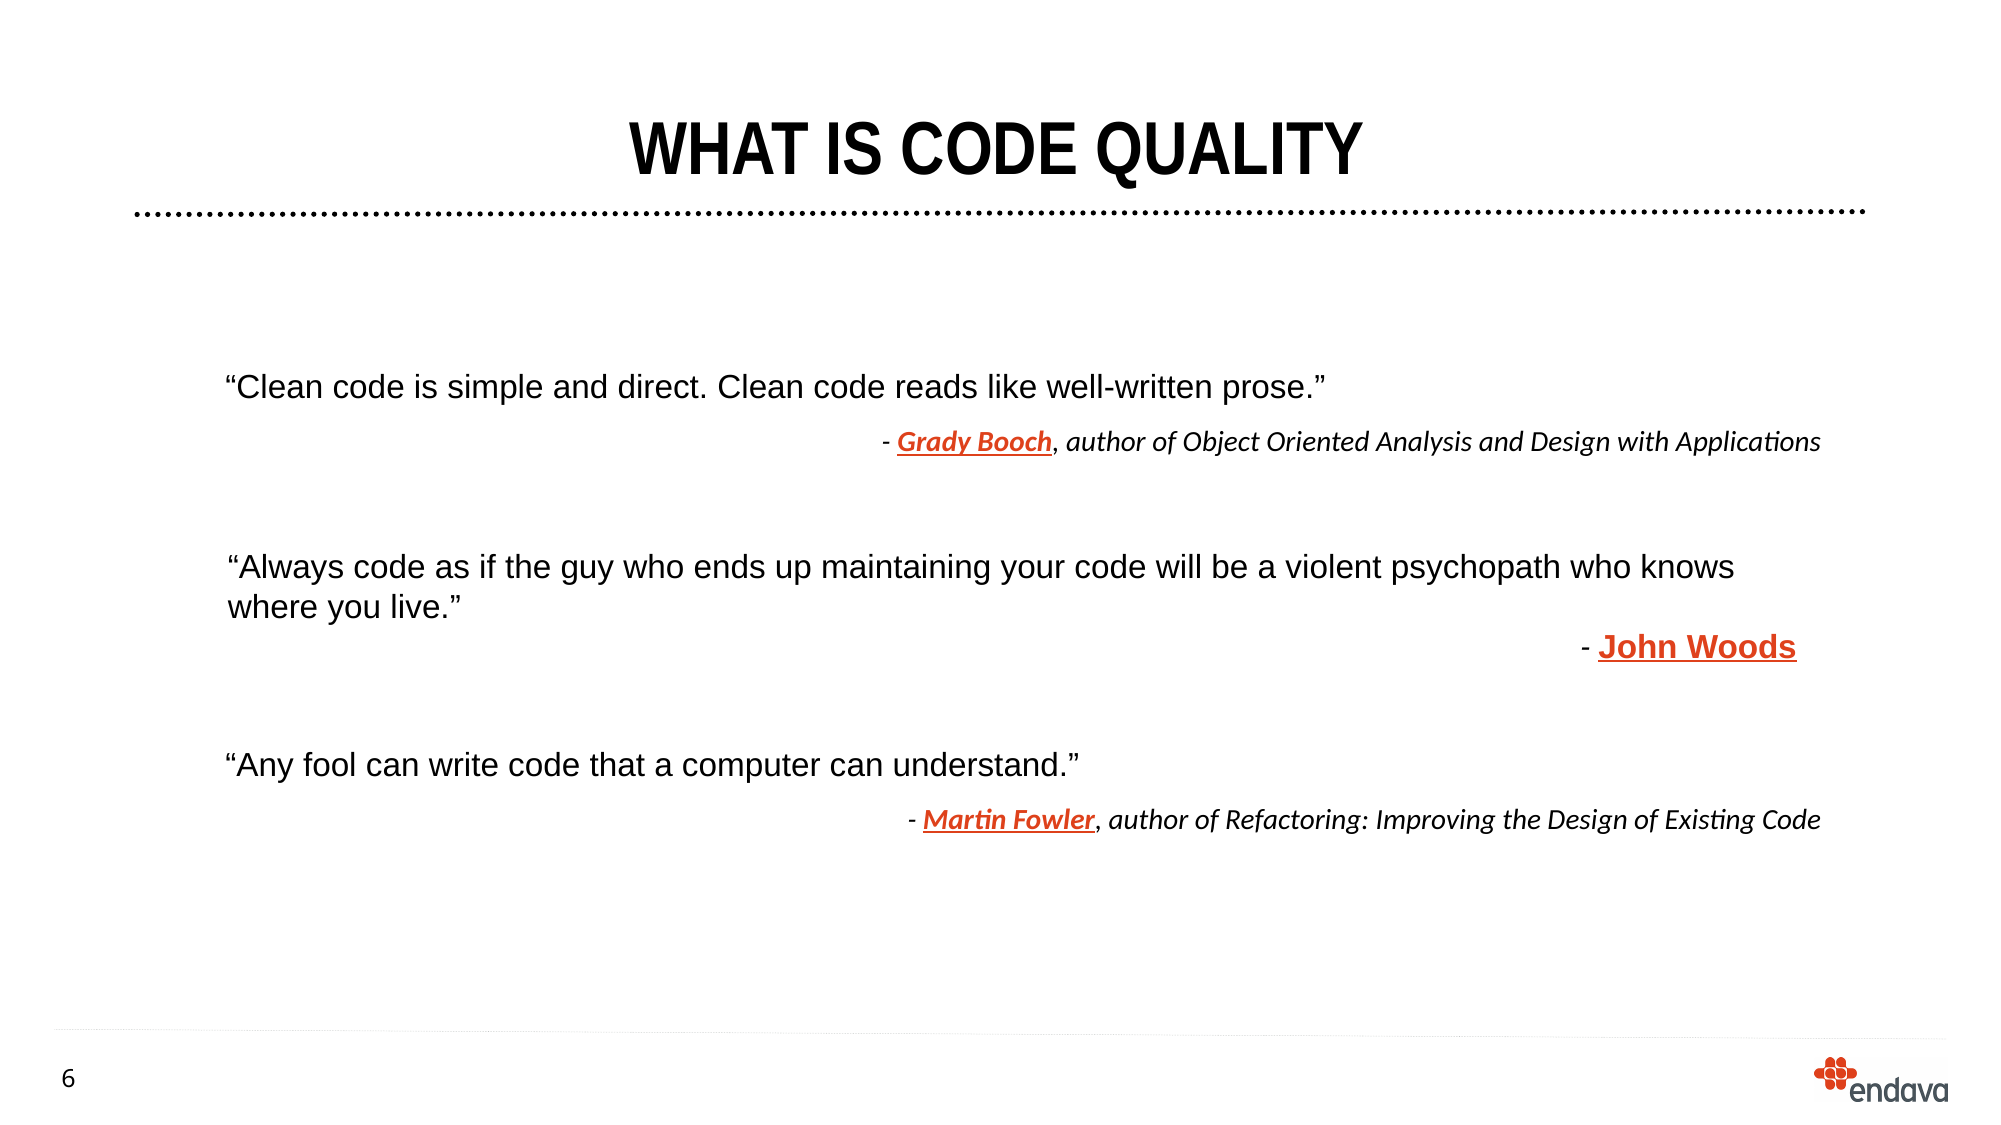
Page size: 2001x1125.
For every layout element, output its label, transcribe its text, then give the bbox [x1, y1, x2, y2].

list “Clean code is simple and direct. Clean code reads like well-written prose.” - Grady Booch, author of Object Oriented Analysis and Design with Applications [225, 362, 1837, 560]
list “Any fool can write code that a computer can understand.” - Martin Fowler, author of Refactoring: Improving the Design of Existing Code [225, 739, 1837, 937]
text_box “Always code as if the guy who ends up maintaining your code will be a violent psychopath who knows where you live.” - John Woods [213, 537, 1812, 673]
title What is code quality [198, 26, 1812, 195]
picture [1814, 1057, 1948, 1102]
